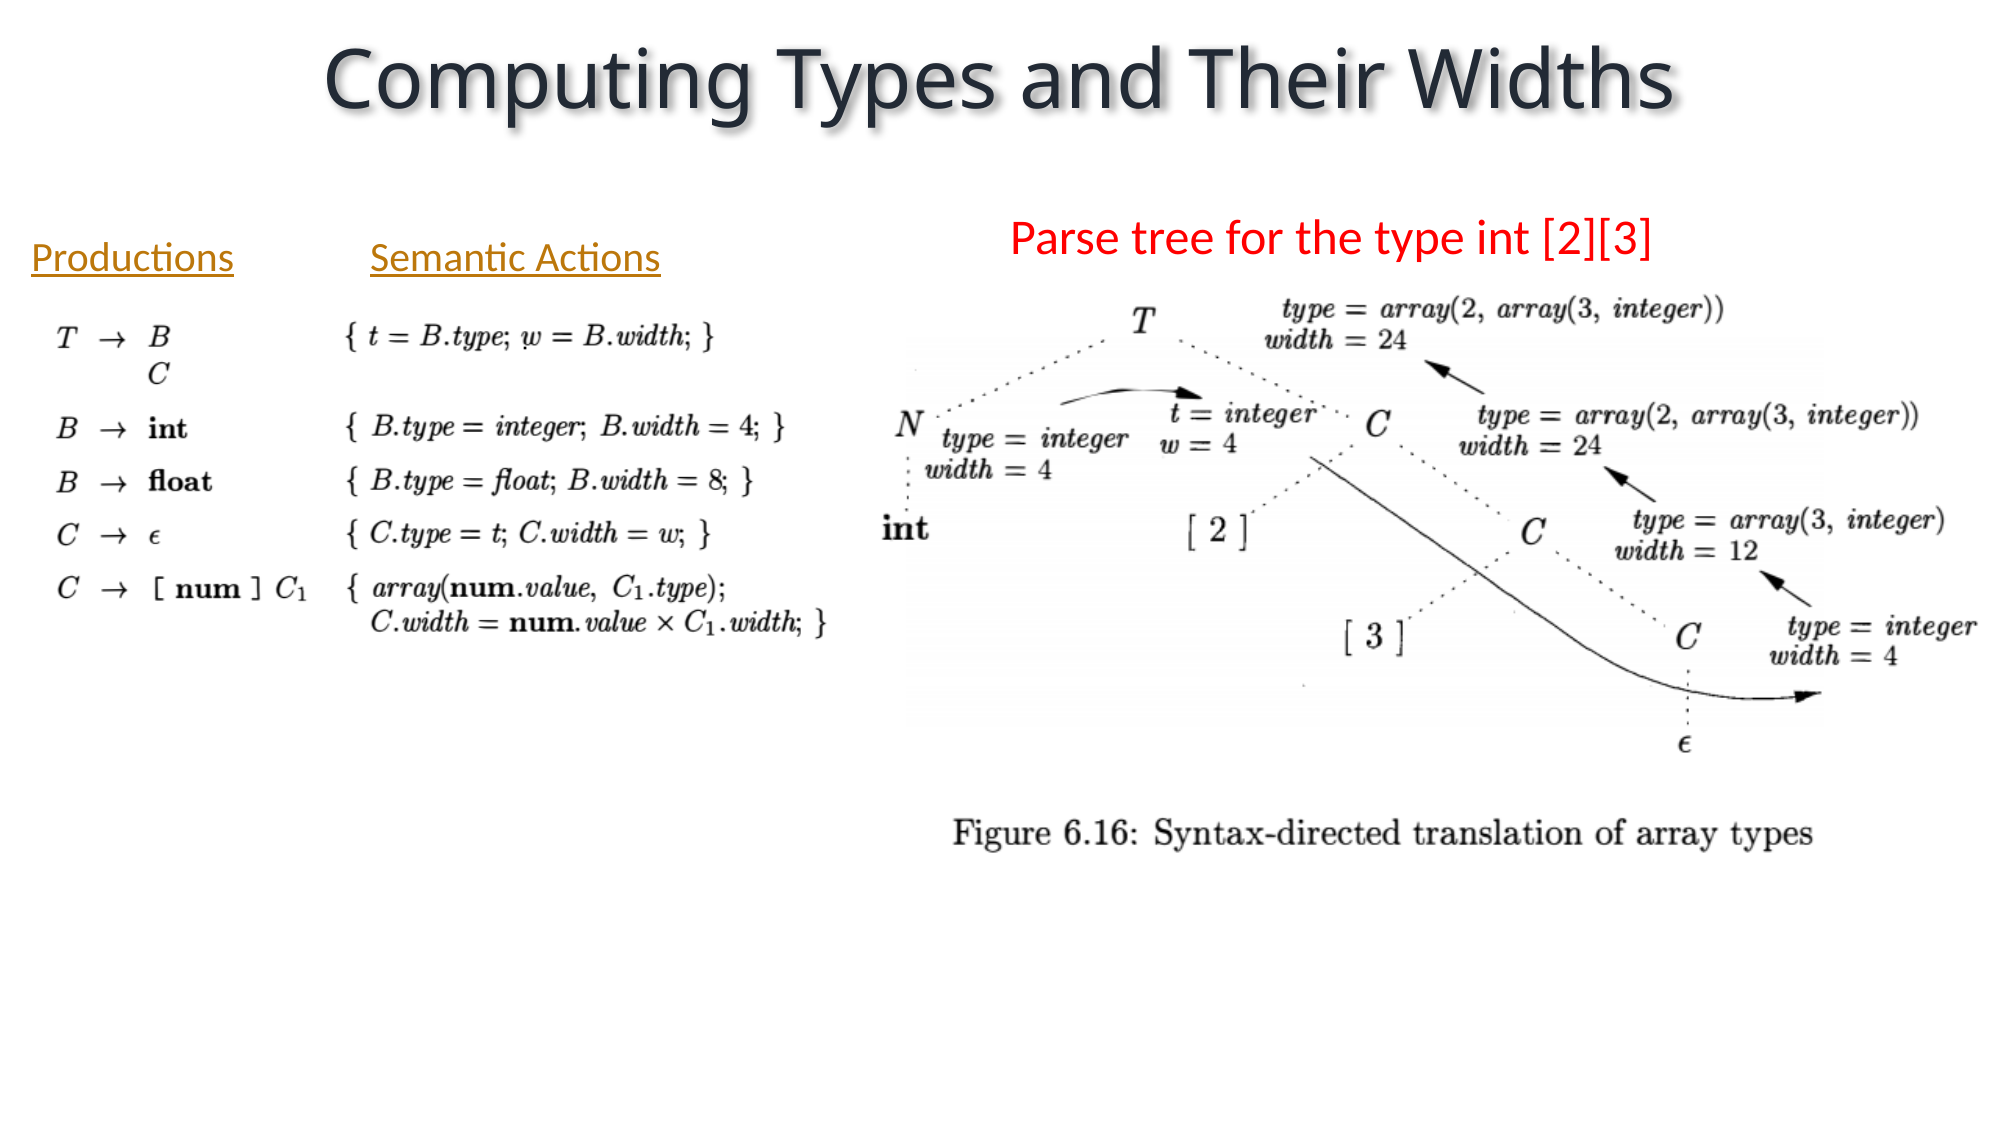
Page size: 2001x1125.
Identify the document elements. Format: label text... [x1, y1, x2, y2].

title Computing Types and Their Widths [137, 3, 1863, 161]
text_box Parse tree for the type int [2][3] [995, 197, 1669, 235]
picture [837, 235, 2000, 881]
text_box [15, 222, 855, 667]
